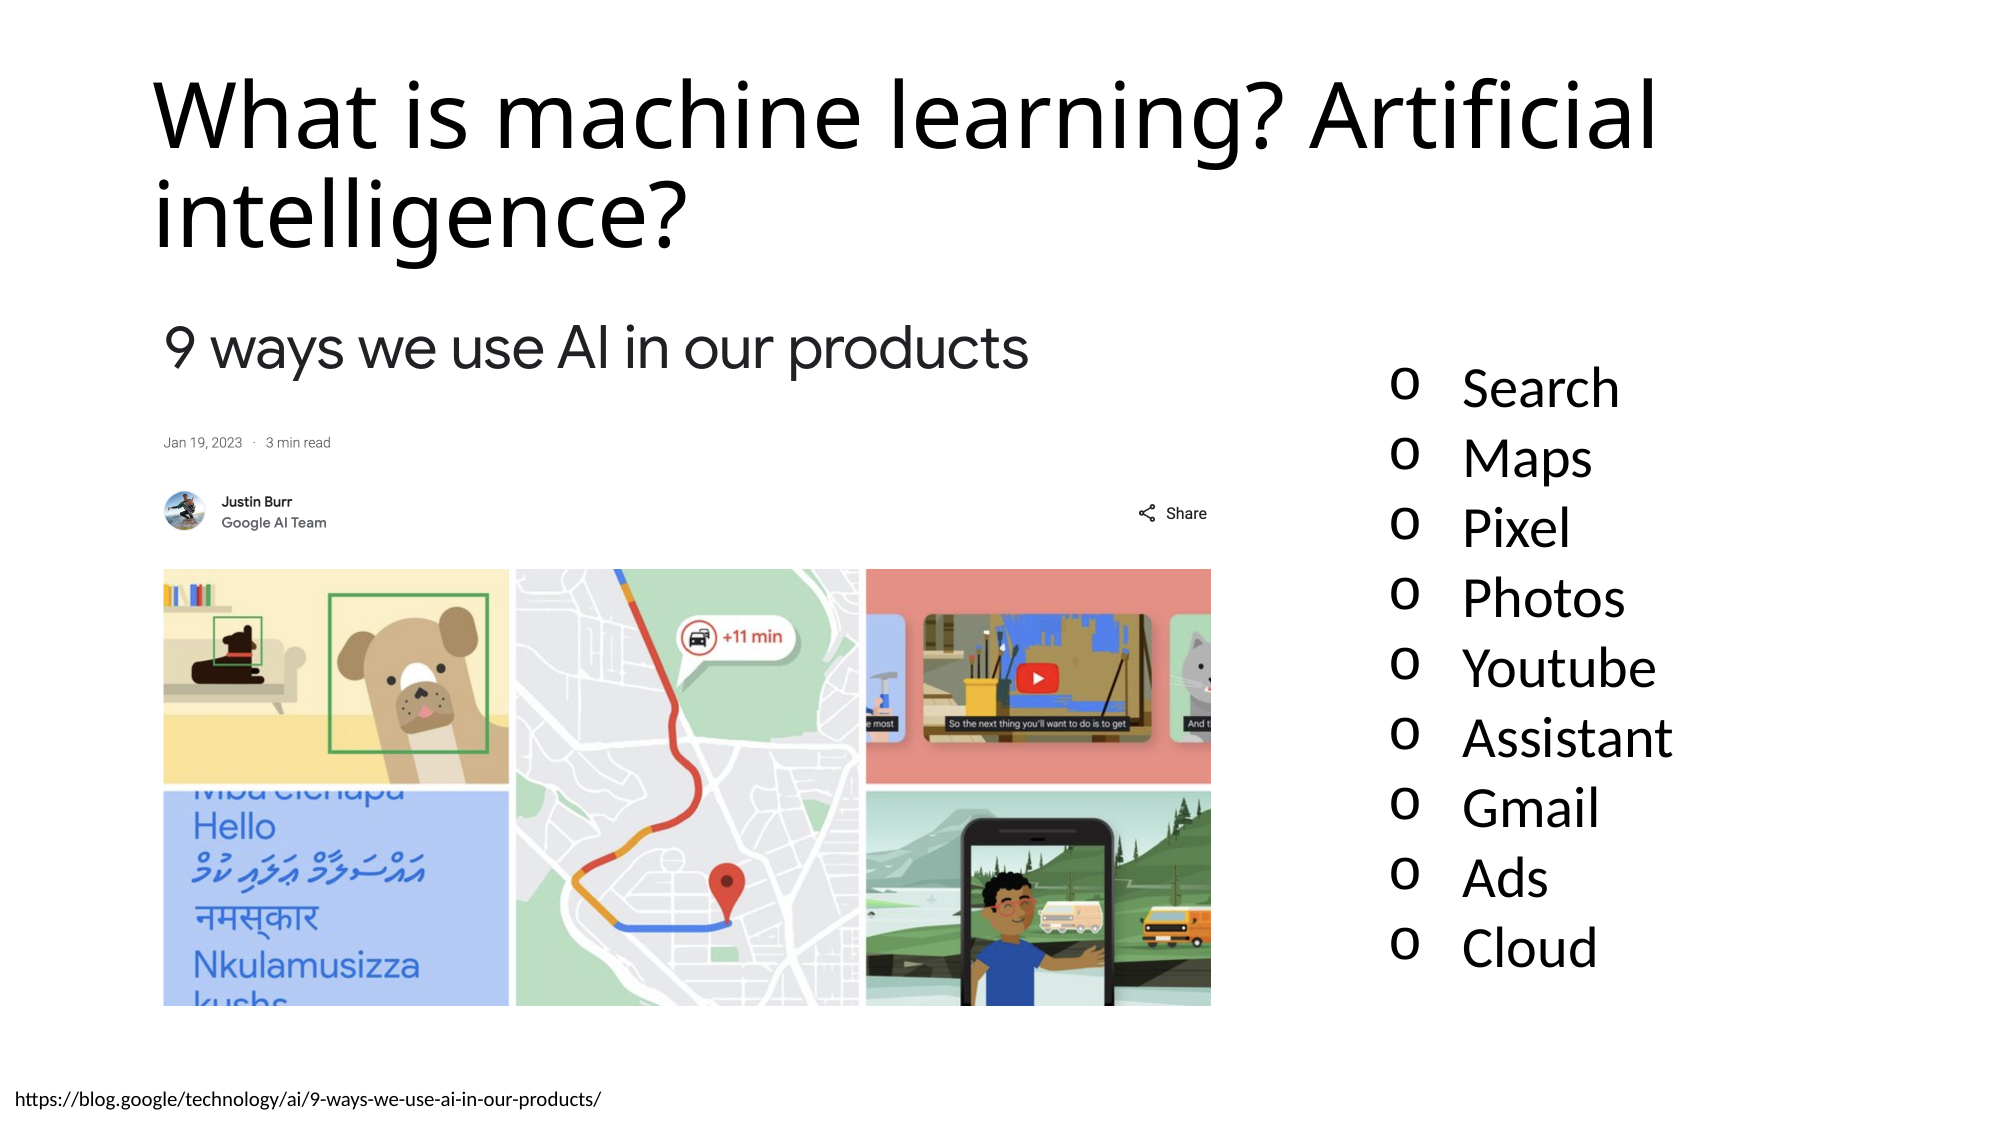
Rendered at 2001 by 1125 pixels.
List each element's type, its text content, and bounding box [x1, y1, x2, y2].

text_box https://blog.google/technology/ai/9-ways-we-use-ai-in-our-products/ [0, 1078, 1151, 1119]
title What is machine learning? Artificial intelligence? [137, 59, 1863, 278]
text_box Search Maps Pixel Photos Youtube Assistant Gmail Ads Cloud [1373, 341, 1689, 987]
picture [137, 317, 1238, 1018]
